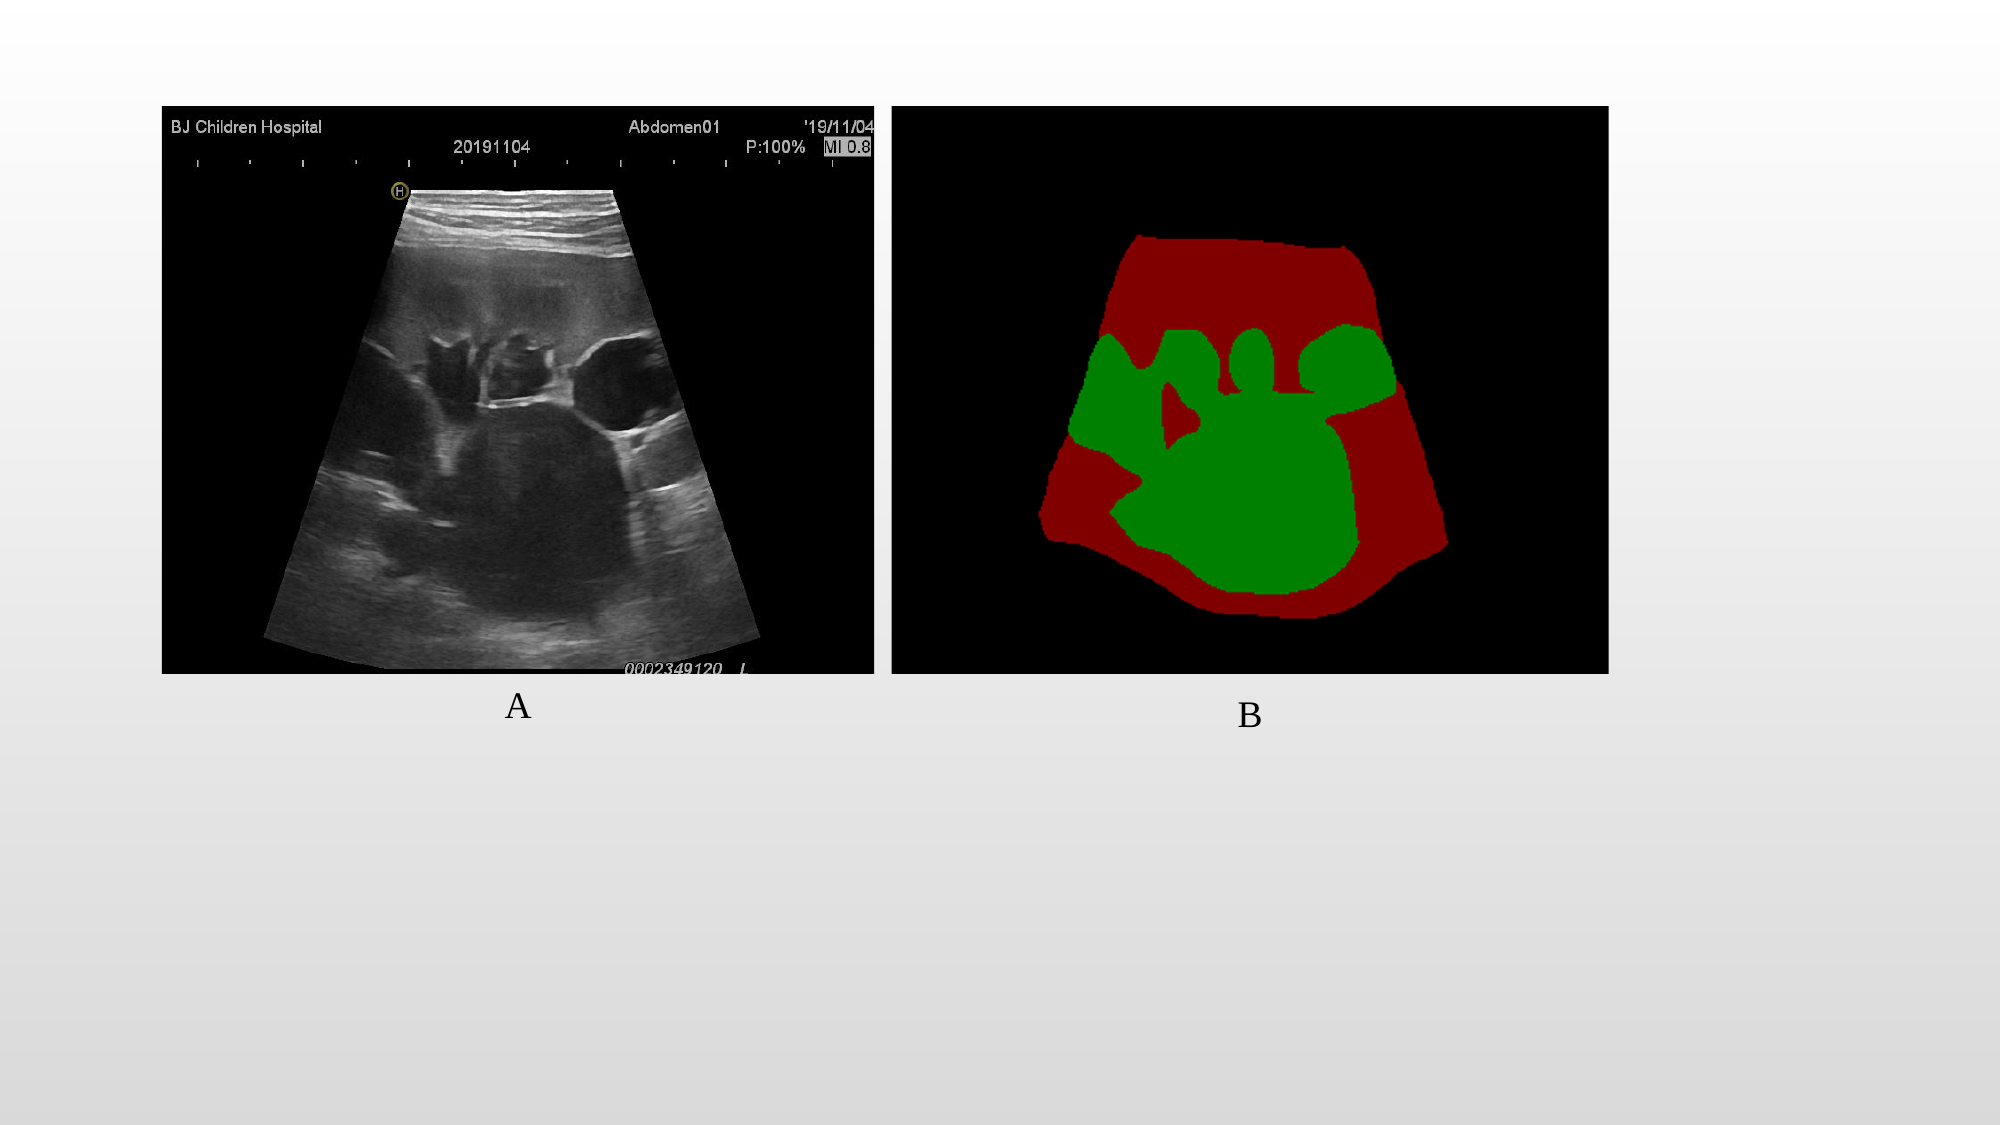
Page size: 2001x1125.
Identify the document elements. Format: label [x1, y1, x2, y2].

text_box [161, 106, 1609, 744]
